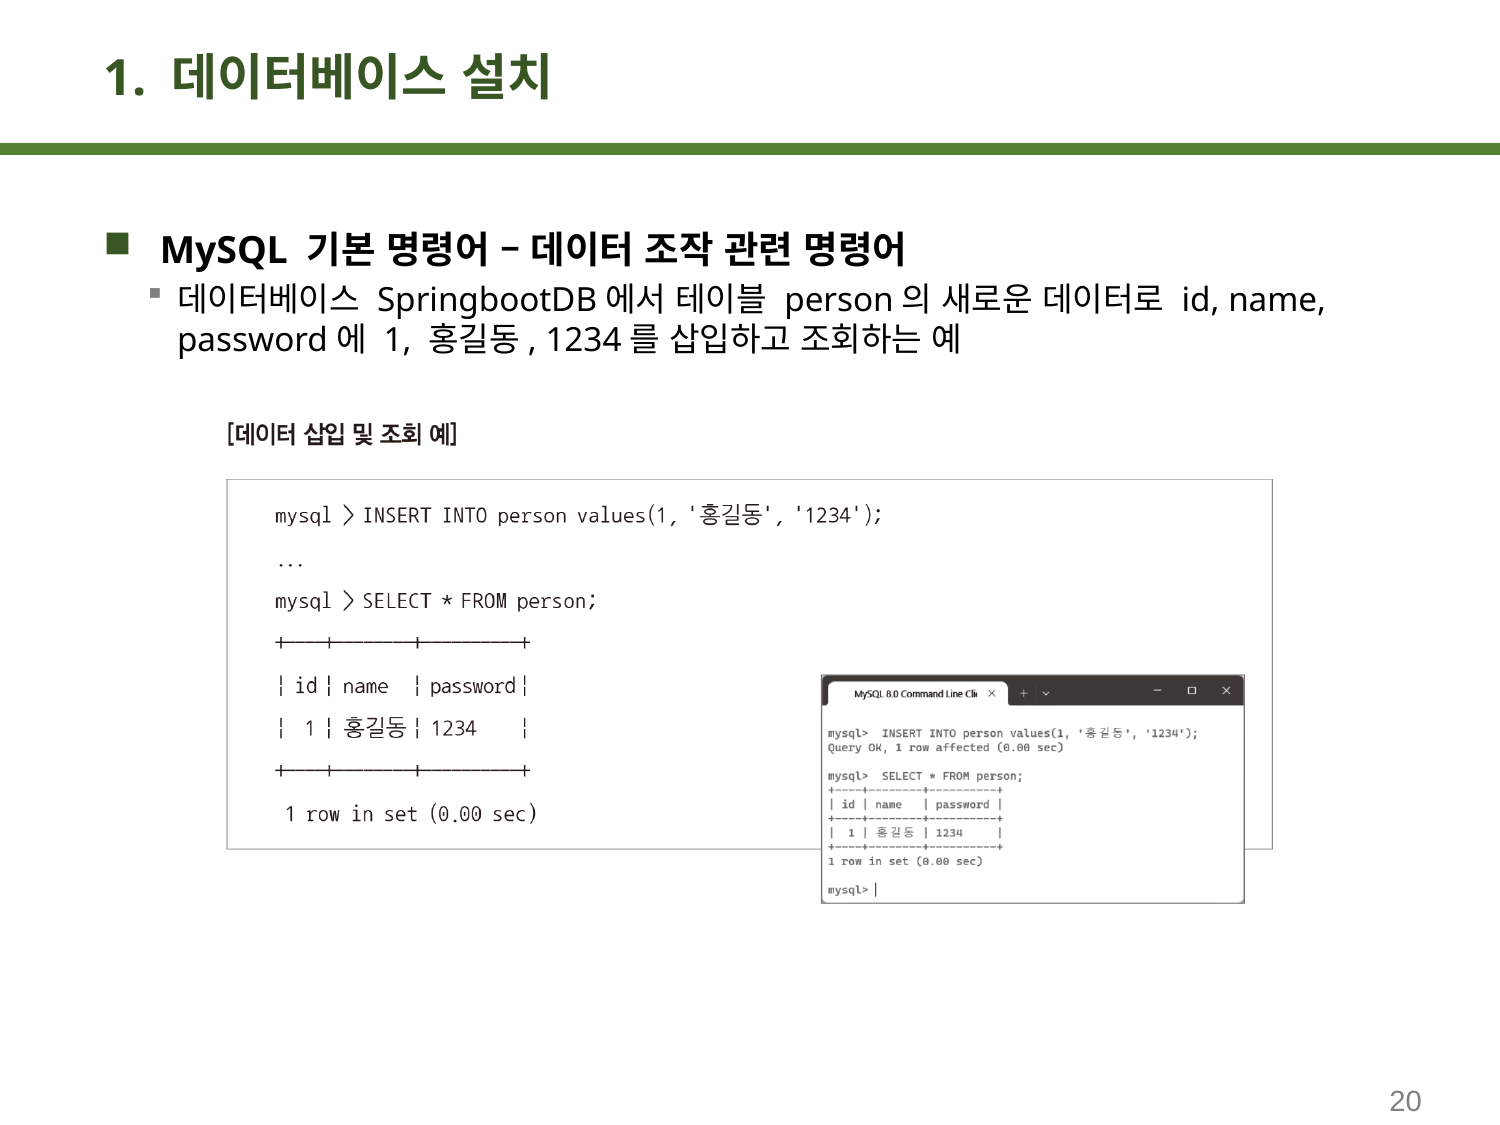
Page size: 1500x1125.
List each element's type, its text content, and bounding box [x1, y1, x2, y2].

list MySQL 기본 명령어 – 데이터 조작 관련 명령어 데이터베이스 SpringbootDB에서 테이블 person의 새로운 데이터로 id, name, password에 1, 홍길동, 1234를 삽입하고 조회하는 예 [88, 196, 1458, 1083]
title 1. 데이터베이스 설치 [88, 30, 1211, 121]
picture [224, 417, 1276, 908]
